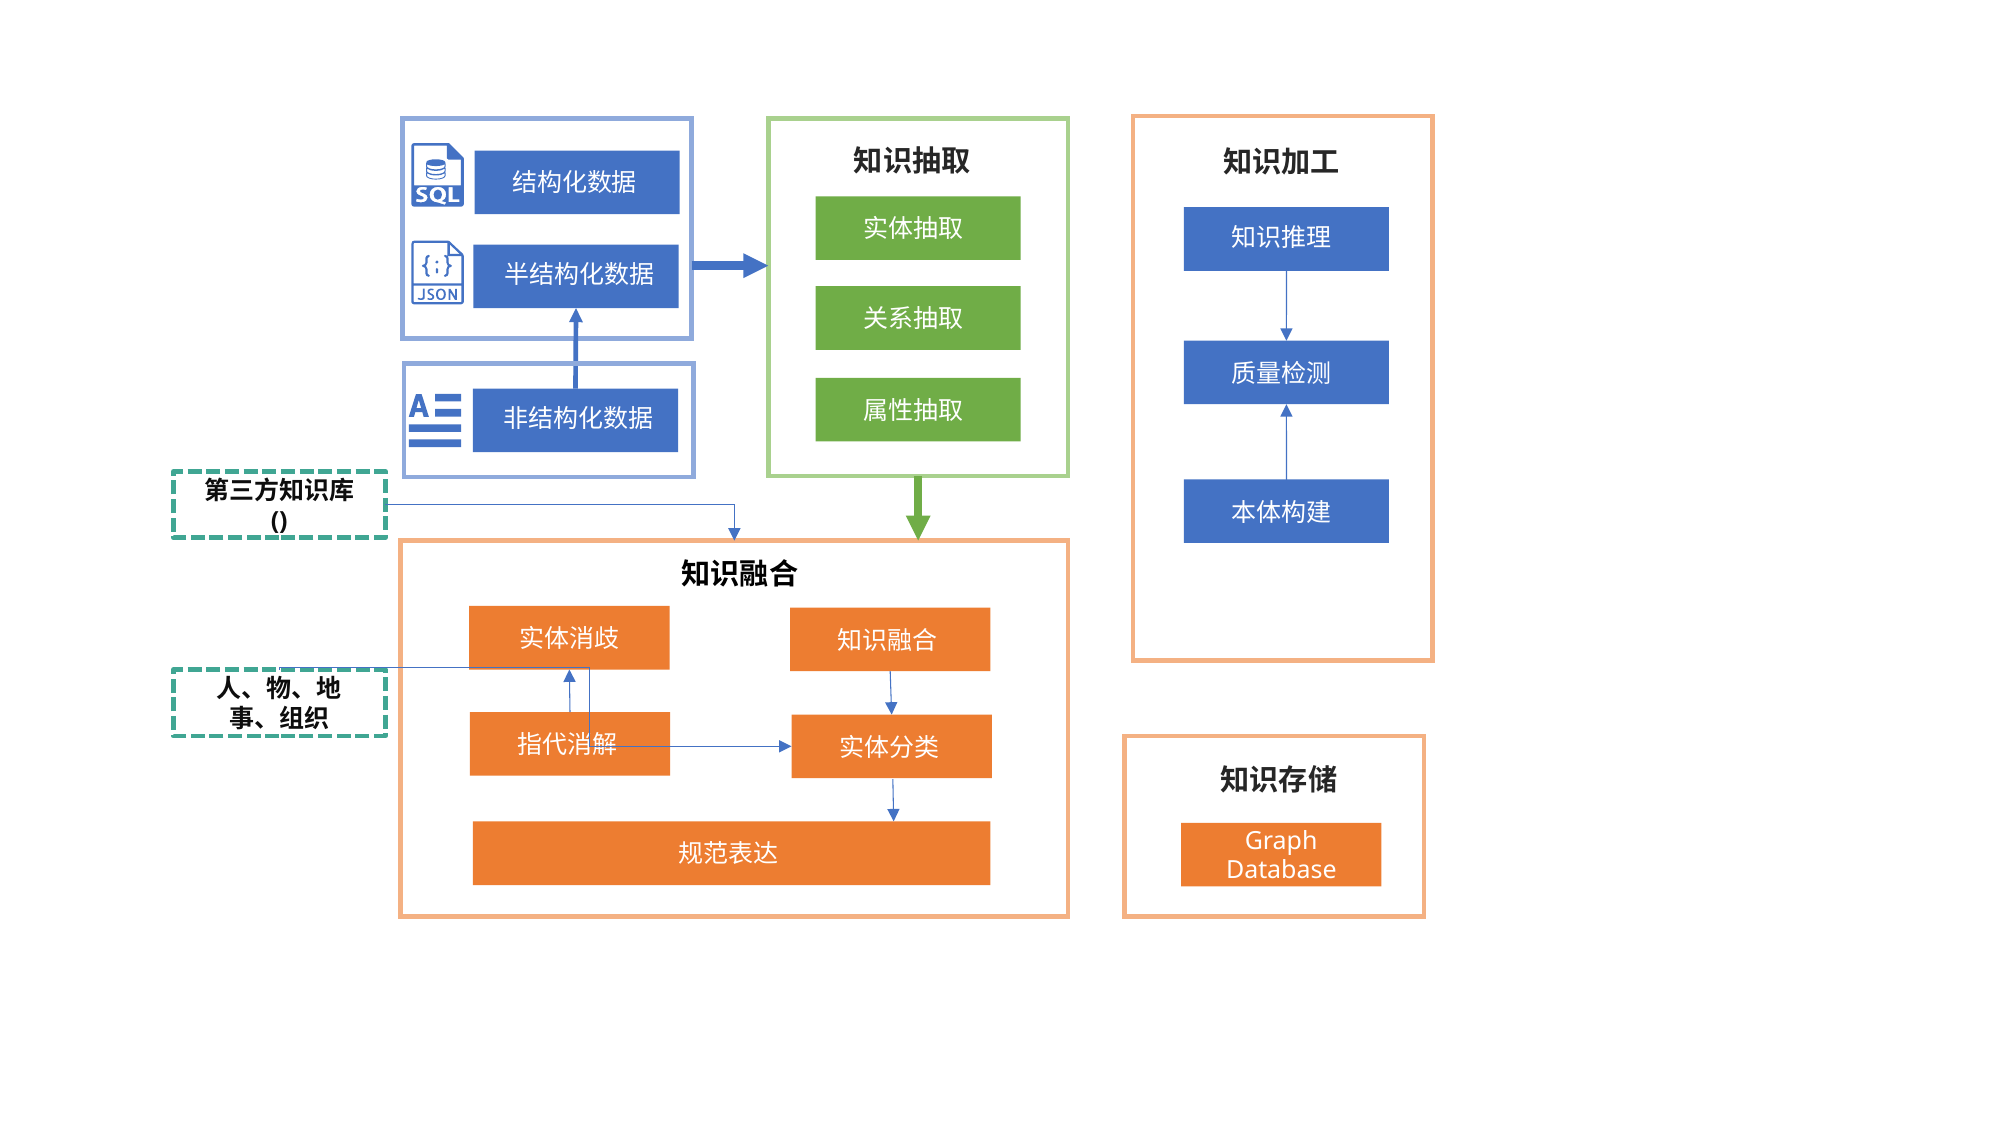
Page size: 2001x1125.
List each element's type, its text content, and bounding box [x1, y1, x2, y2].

text_box [473, 244, 679, 309]
text_box [574, 362, 694, 478]
text_box [1375, 822, 1382, 887]
text_box [1132, 115, 1434, 661]
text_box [496, 541, 574, 965]
text_box 本体构建 [1216, 489, 1357, 534]
text_box 非结构化数据 [489, 395, 676, 441]
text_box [496, 451, 574, 504]
text_box 结构化数据 [497, 159, 667, 205]
text_box [400, 541, 496, 669]
text_box 指代消解 [574, 721, 639, 766]
text_box [435, 393, 462, 402]
text_box 实体分类 [824, 723, 961, 769]
text_box 属性抽取 [848, 387, 988, 432]
text_box 半结构化数据 [489, 251, 676, 297]
text_box 知识融合 [822, 616, 959, 662]
text_box [790, 607, 991, 672]
text_box 实体消歧 [574, 614, 641, 660]
text_box [1181, 822, 1188, 887]
text_box [1123, 735, 1425, 917]
text_box 知识推理 [1216, 214, 1357, 260]
text_box 知识加工 [1208, 136, 1367, 186]
text_box 第三方知识库 () [173, 471, 386, 538]
text_box [408, 424, 462, 432]
text_box [401, 117, 693, 340]
text_box [408, 439, 462, 448]
text_box 知识存储 [1205, 753, 1364, 804]
text_box 规范表达 [663, 830, 800, 876]
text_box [385, 504, 735, 541]
text_box [403, 362, 575, 478]
text_box 质量检测 [1216, 349, 1357, 395]
text_box 知识抽取 [839, 135, 998, 185]
text_box [574, 540, 1069, 917]
text_box [474, 150, 680, 215]
text_box [435, 408, 462, 417]
text_box Graph Database [1188, 816, 1375, 892]
text_box [400, 670, 496, 917]
text_box [791, 714, 992, 779]
text_box 人、物、地 事、组织 [173, 669, 386, 736]
text_box [767, 118, 1069, 477]
text_box [408, 394, 429, 417]
text_box 关系抽取 [848, 295, 988, 340]
text_box [472, 388, 679, 453]
text_box 实体抽取 [848, 205, 988, 251]
